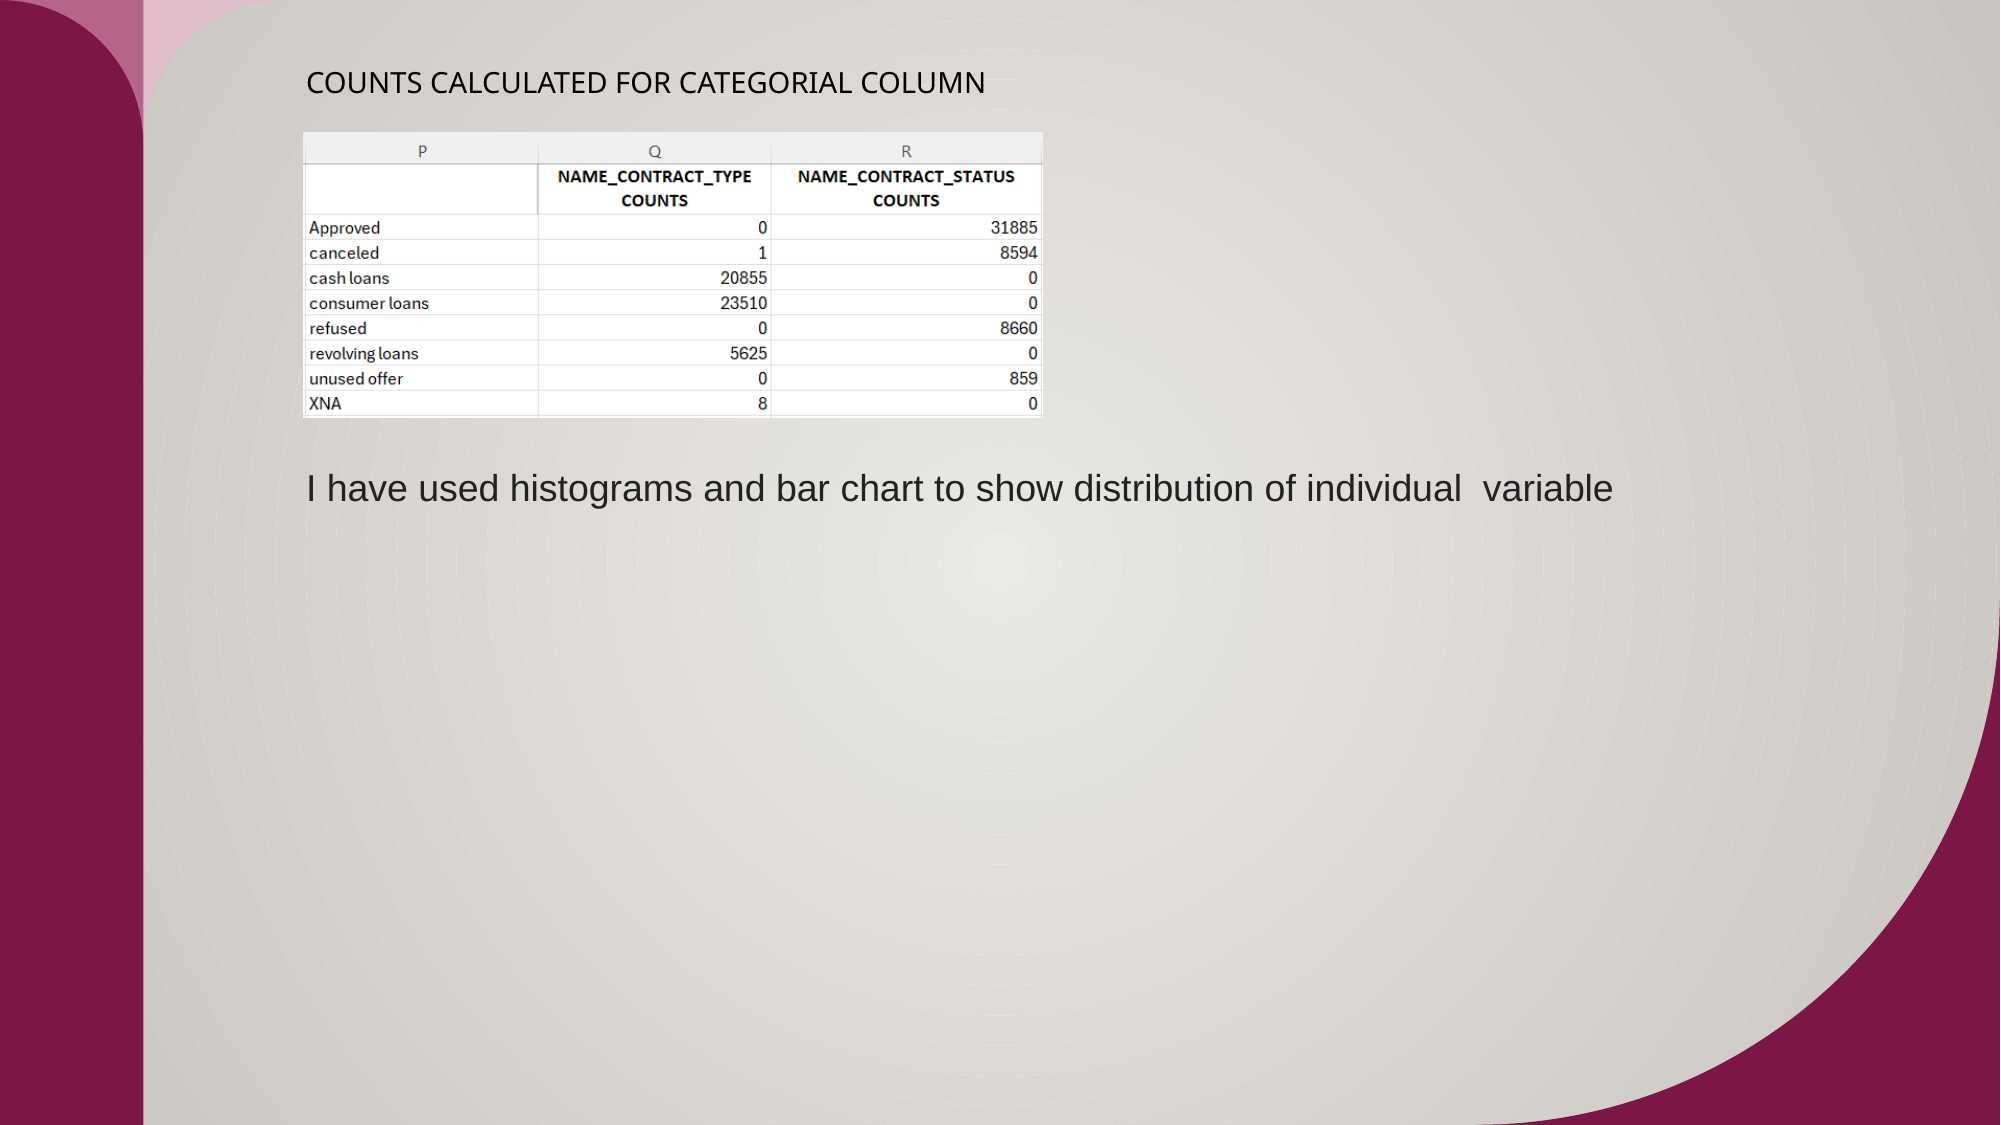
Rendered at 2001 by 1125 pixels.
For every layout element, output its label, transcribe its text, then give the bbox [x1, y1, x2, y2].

text_box COUNTS CALCULATED FOR CATEGORIAL COLUMN [291, 56, 1030, 107]
text_box I have used histograms and bar chart to show distribution of individual variable [290, 456, 1825, 517]
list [303, 132, 1043, 418]
